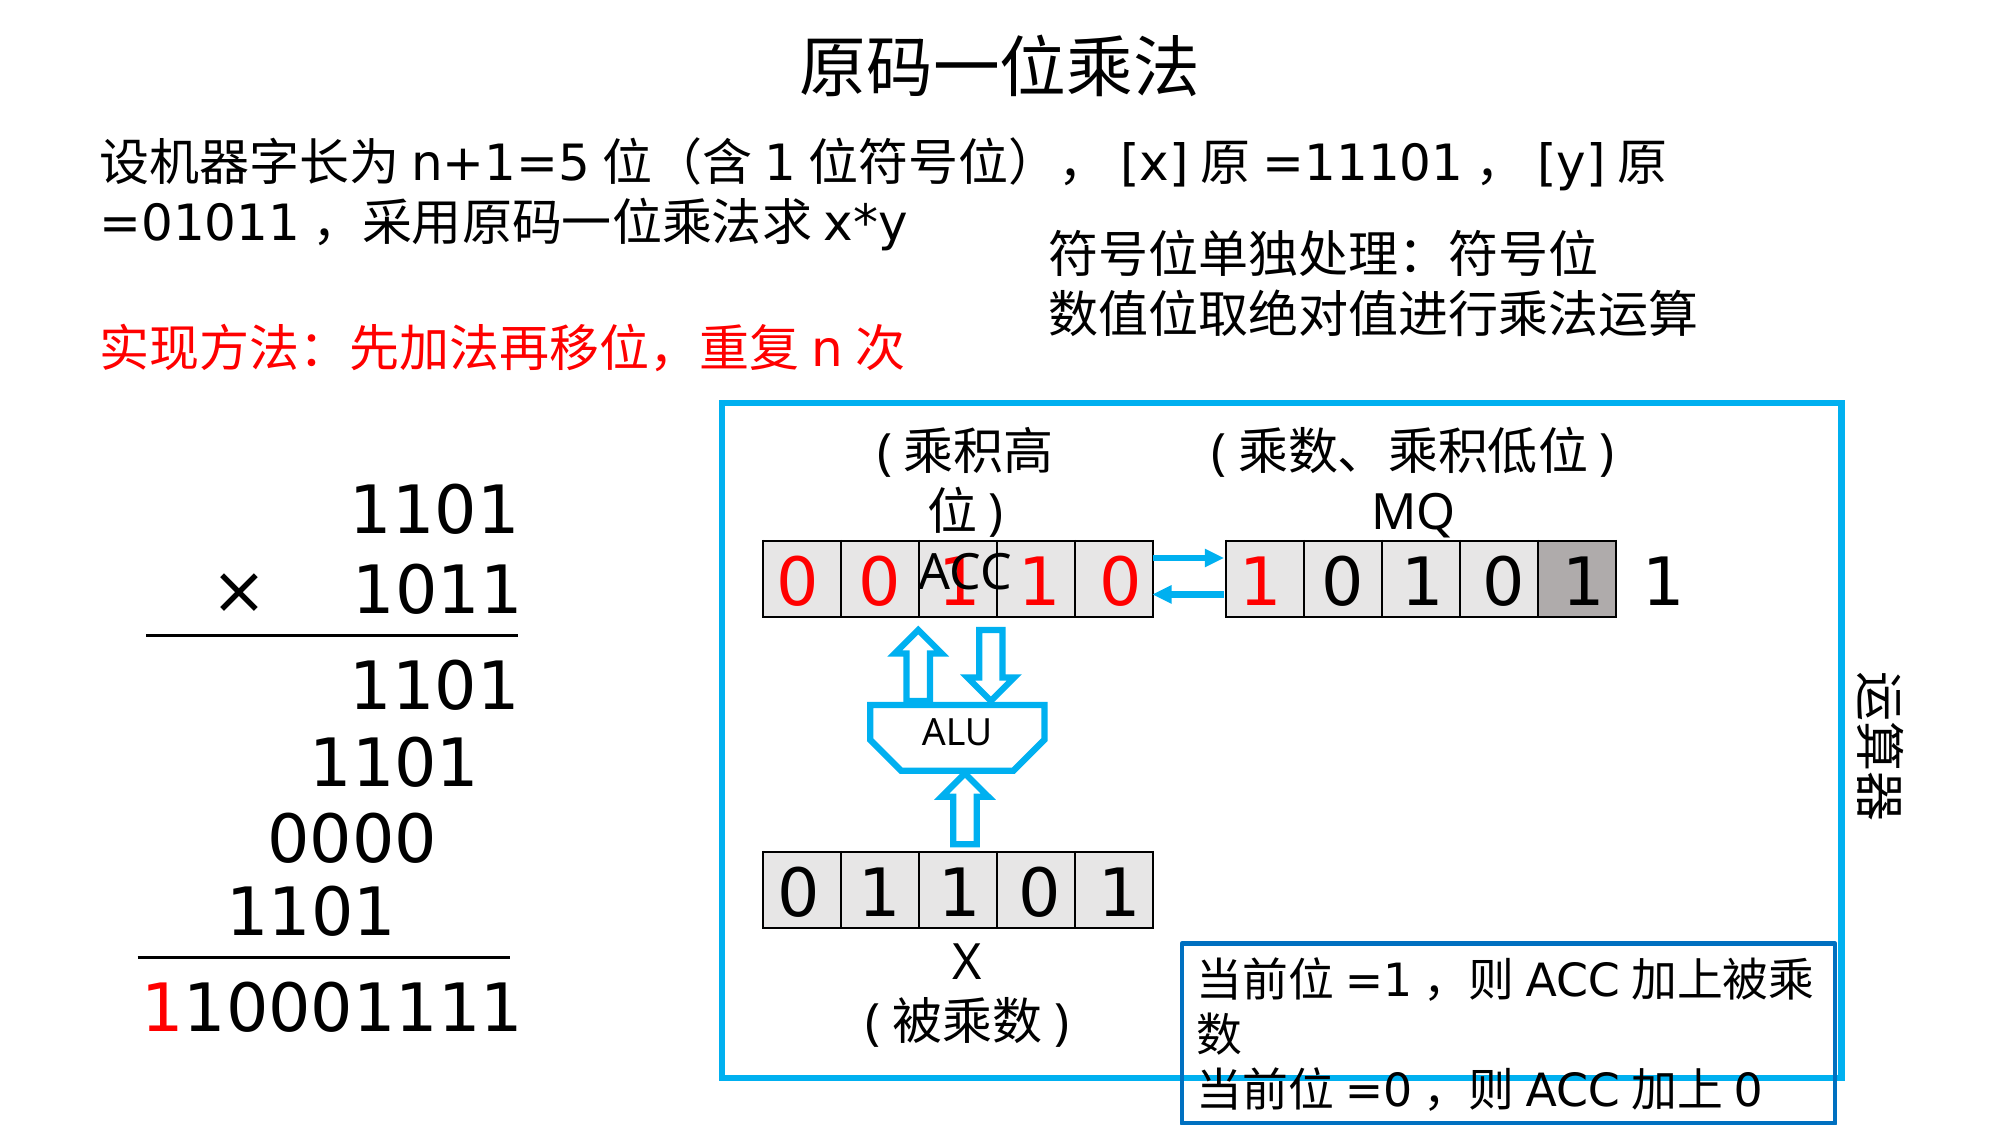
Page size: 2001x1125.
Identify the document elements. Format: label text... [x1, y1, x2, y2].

text_box 1101 [252, 712, 495, 807]
text_box 实现方法：先加法再移位，重复n次 [84, 308, 970, 384]
text_box 设机器字长为n+1=5位（含1位符号位），[x]原=11101，[y]原=01011，采用原码一位乘法求x*y [84, 122, 1916, 258]
text_box 原码一位乘法 [595, 17, 1405, 113]
text_box × 1011 [196, 539, 538, 635]
text_box 当前位=1，则ACC加上被乘数 当前位=0，则ACC加上0 [1181, 943, 1835, 1124]
text_box 运算器 [1827, 657, 1919, 824]
text_box 0000 [210, 788, 453, 884]
text_box 1101 [292, 635, 535, 731]
text_box 1101 [292, 459, 535, 539]
text_box [721, 402, 1843, 1079]
text_box 1101 [168, 861, 412, 956]
text_box 110001111 [126, 957, 539, 1053]
text_box 0 [761, 530, 829, 626]
text_box 1 [1224, 530, 1292, 626]
